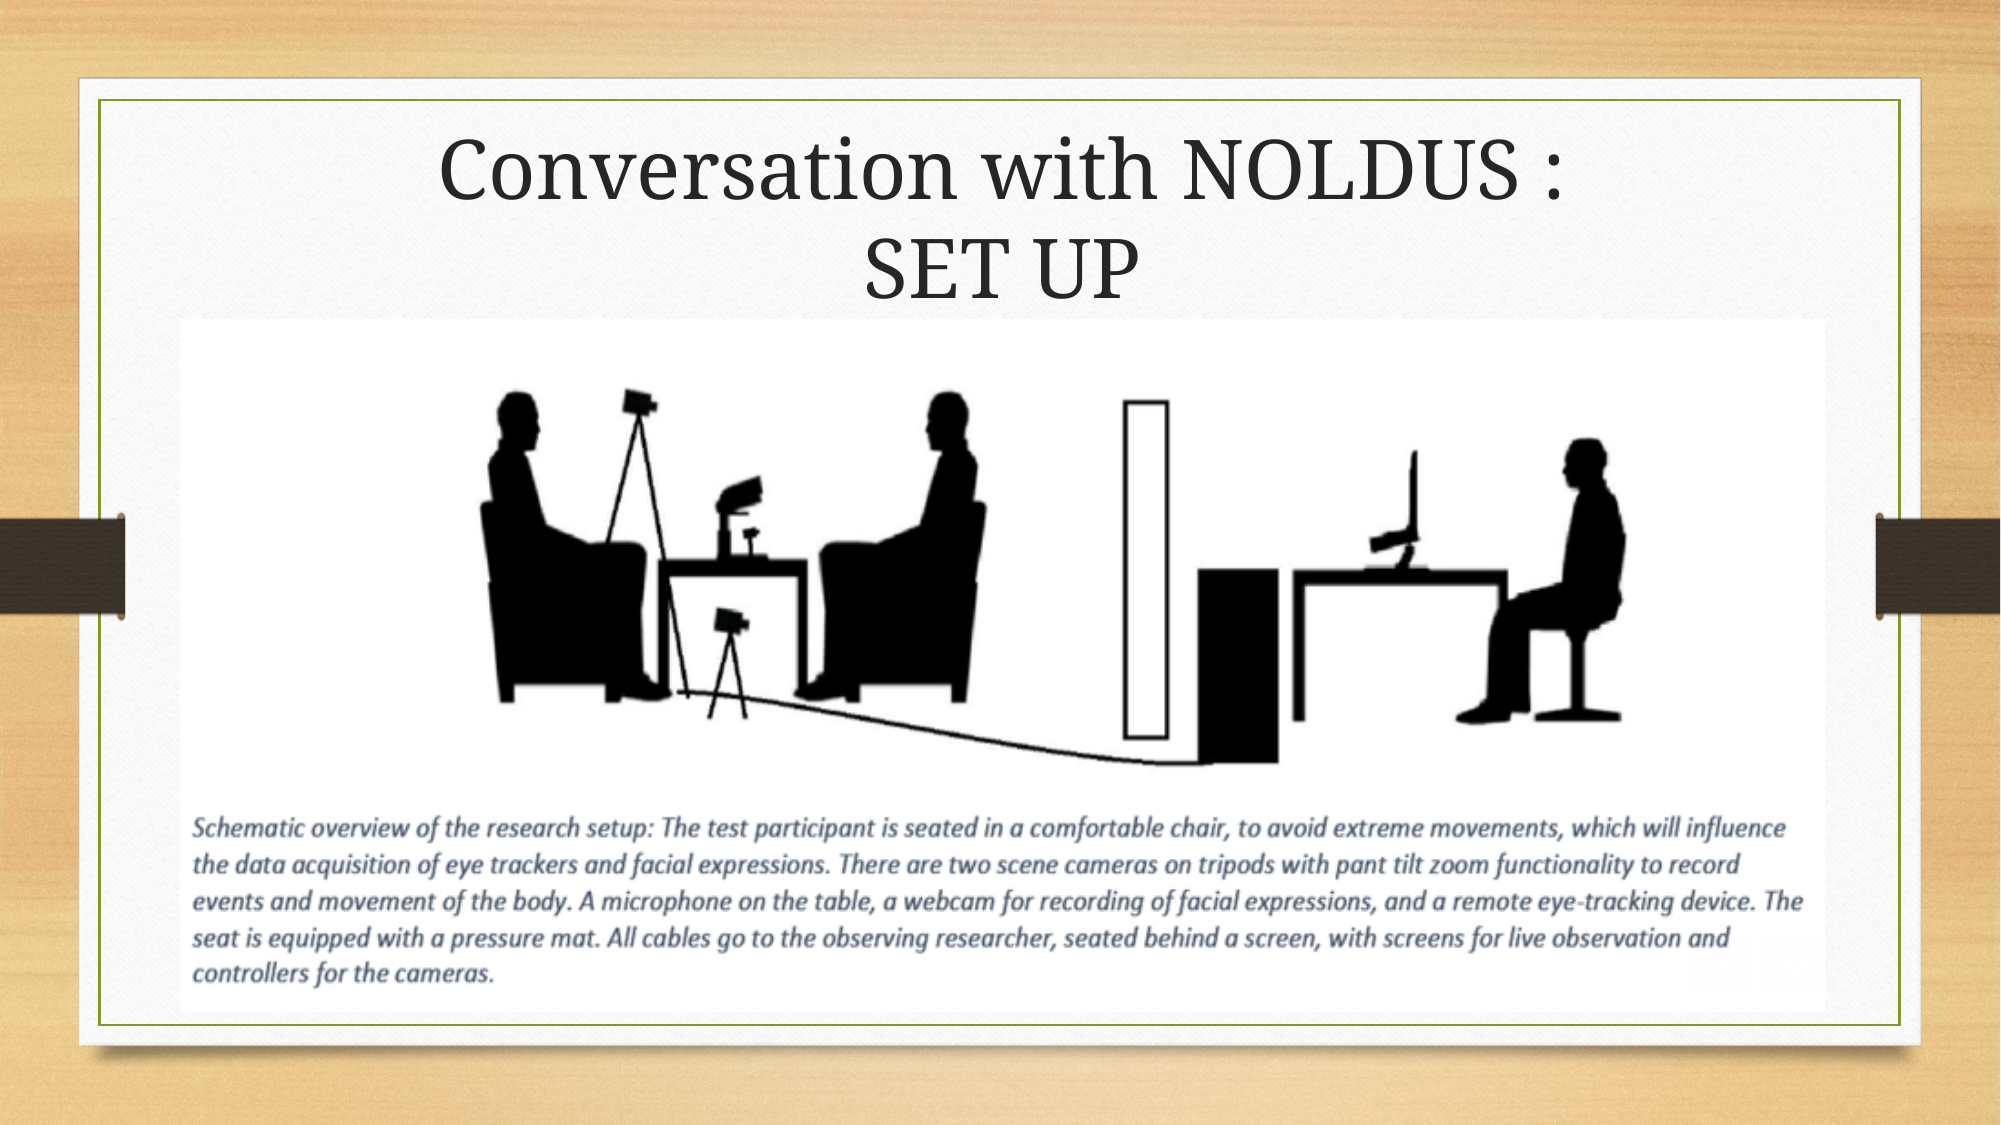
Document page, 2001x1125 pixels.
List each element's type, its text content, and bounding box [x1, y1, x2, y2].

picture [0, 0, 2001, 1125]
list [179, 318, 1826, 1013]
title Conversation with NOLDUS : SET UP [214, 109, 1790, 318]
slide_number 24 [1698, 1013, 1788, 1025]
